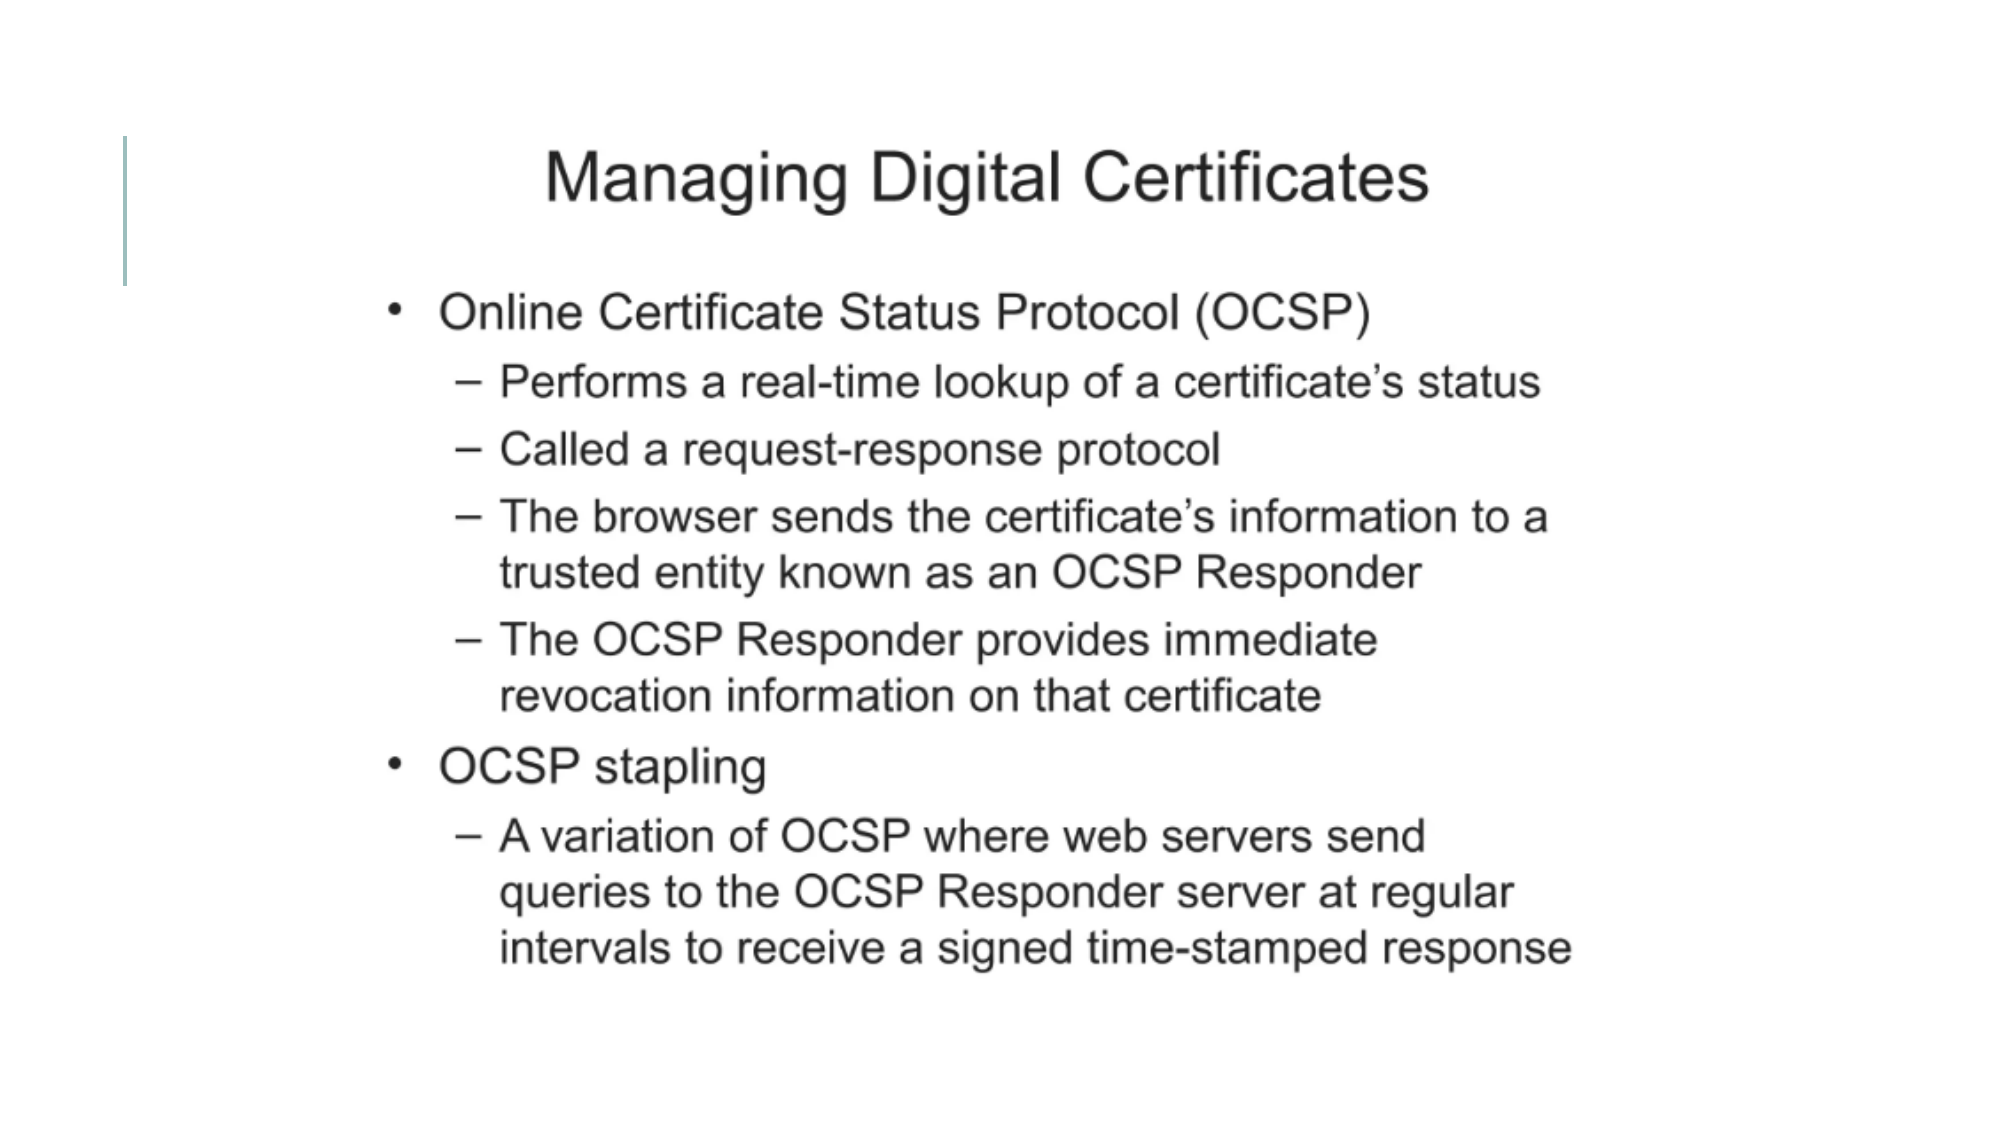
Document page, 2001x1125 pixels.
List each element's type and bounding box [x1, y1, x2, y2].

list [340, 83, 1606, 991]
